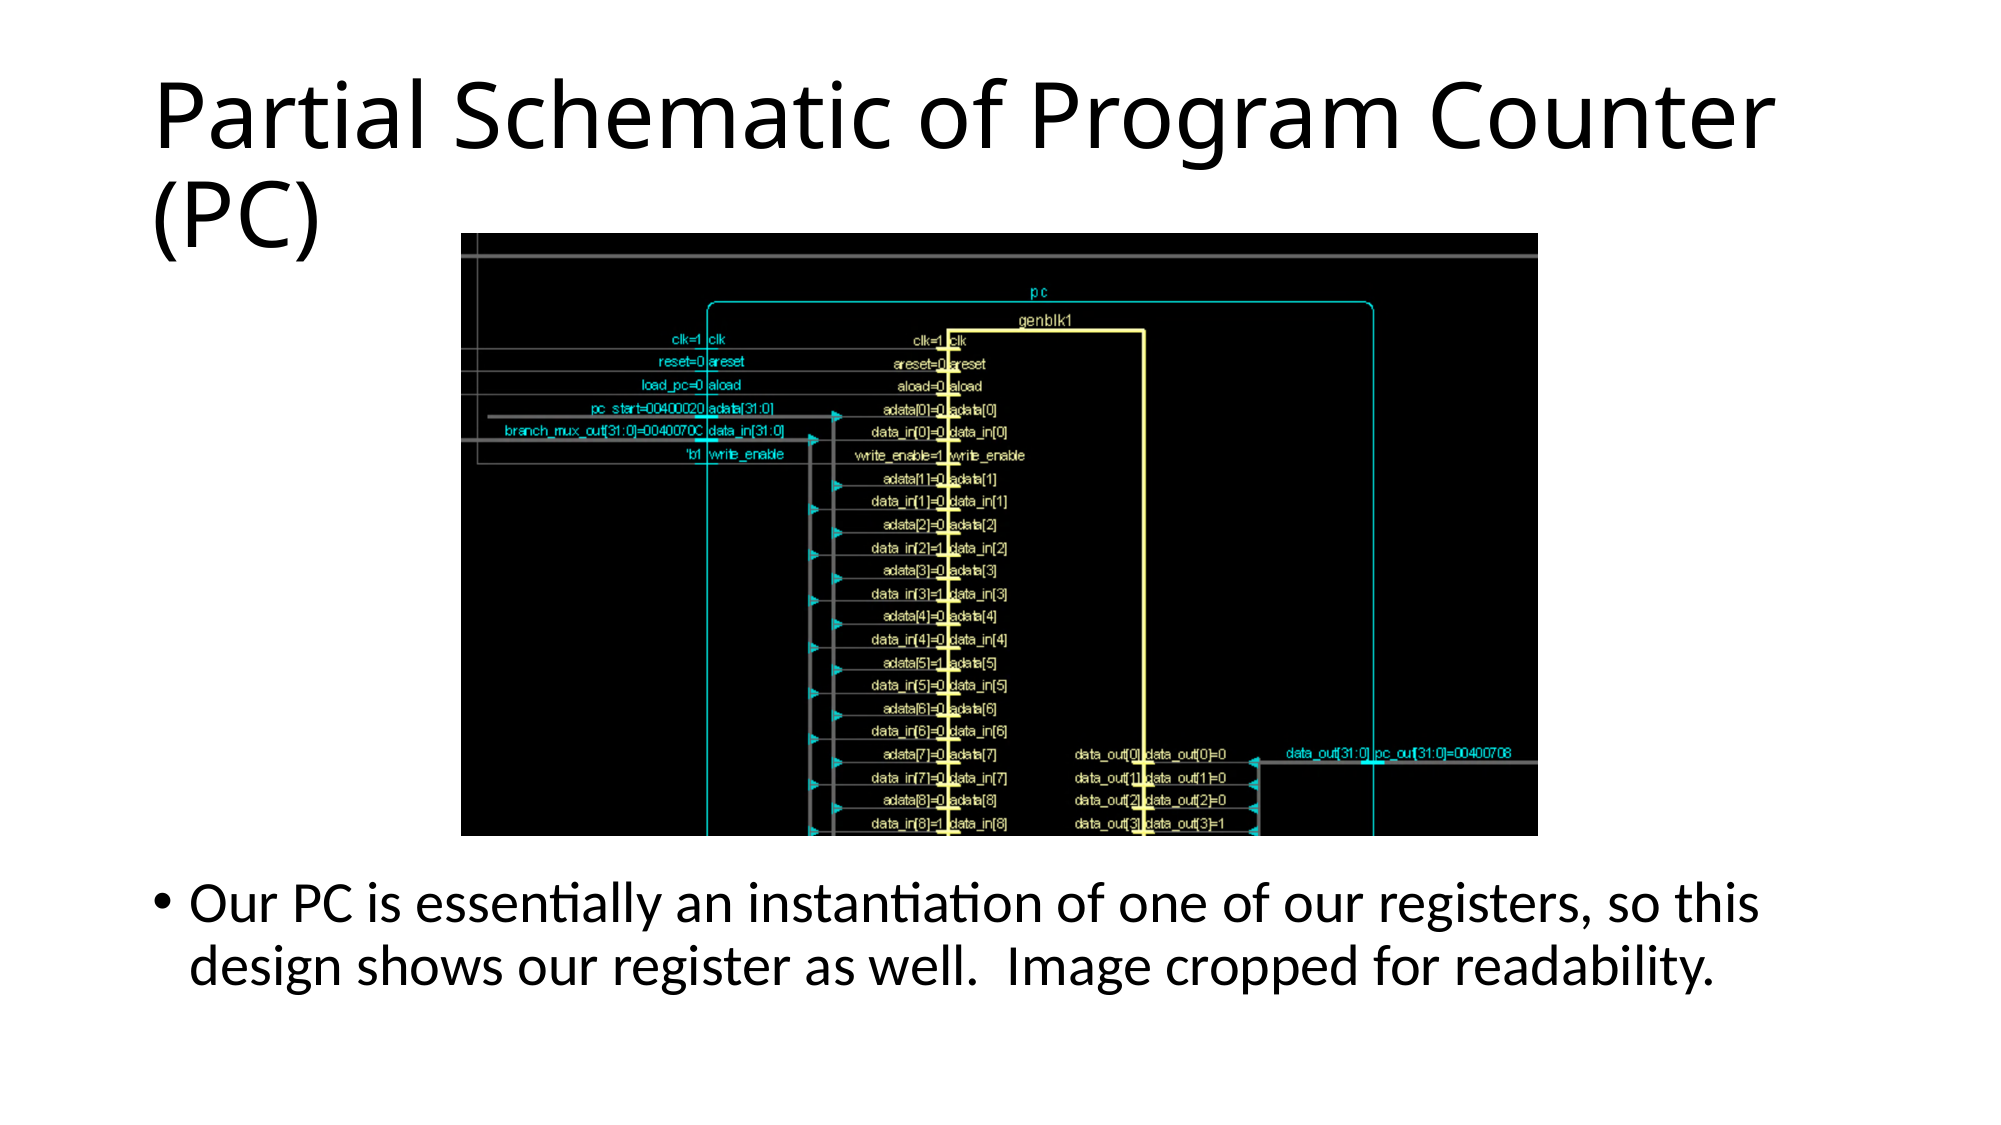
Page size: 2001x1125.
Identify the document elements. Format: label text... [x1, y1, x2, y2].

list Our PC is essentially an instantiation of one of our registers, so this design shows our register as well. Image cropped for readability. [137, 864, 1863, 1014]
picture [461, 233, 1538, 836]
title Partial Schematic of Program Counter (PC) [137, 59, 1863, 278]
